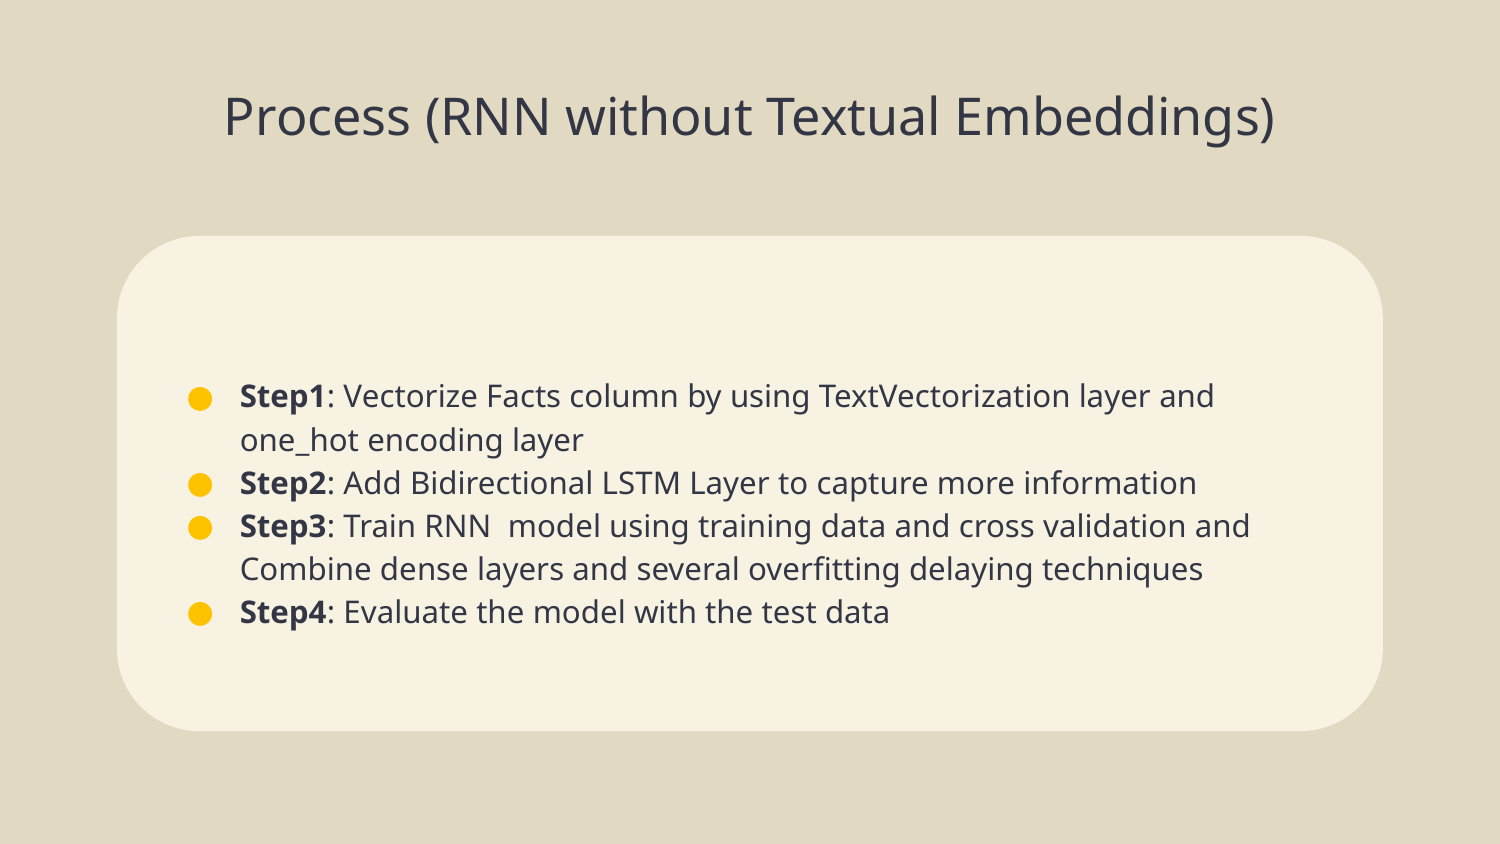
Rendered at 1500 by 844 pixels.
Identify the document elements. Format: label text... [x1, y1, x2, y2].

list Step1: Vectorize Facts column by using TextVectorization layer and one_hot encoding layer Step2: Add Bidirectional LSTM Layer to capture more information Step3: Train RNN model using training data and cross validation and Combine dense layers and several overfitting delaying techniques Step4: Evaluate the model with the test data [149, 293, 1351, 662]
title Process (RNN without Textual Embeddings) [194, 68, 1306, 176]
text_box [116, 235, 1383, 732]
